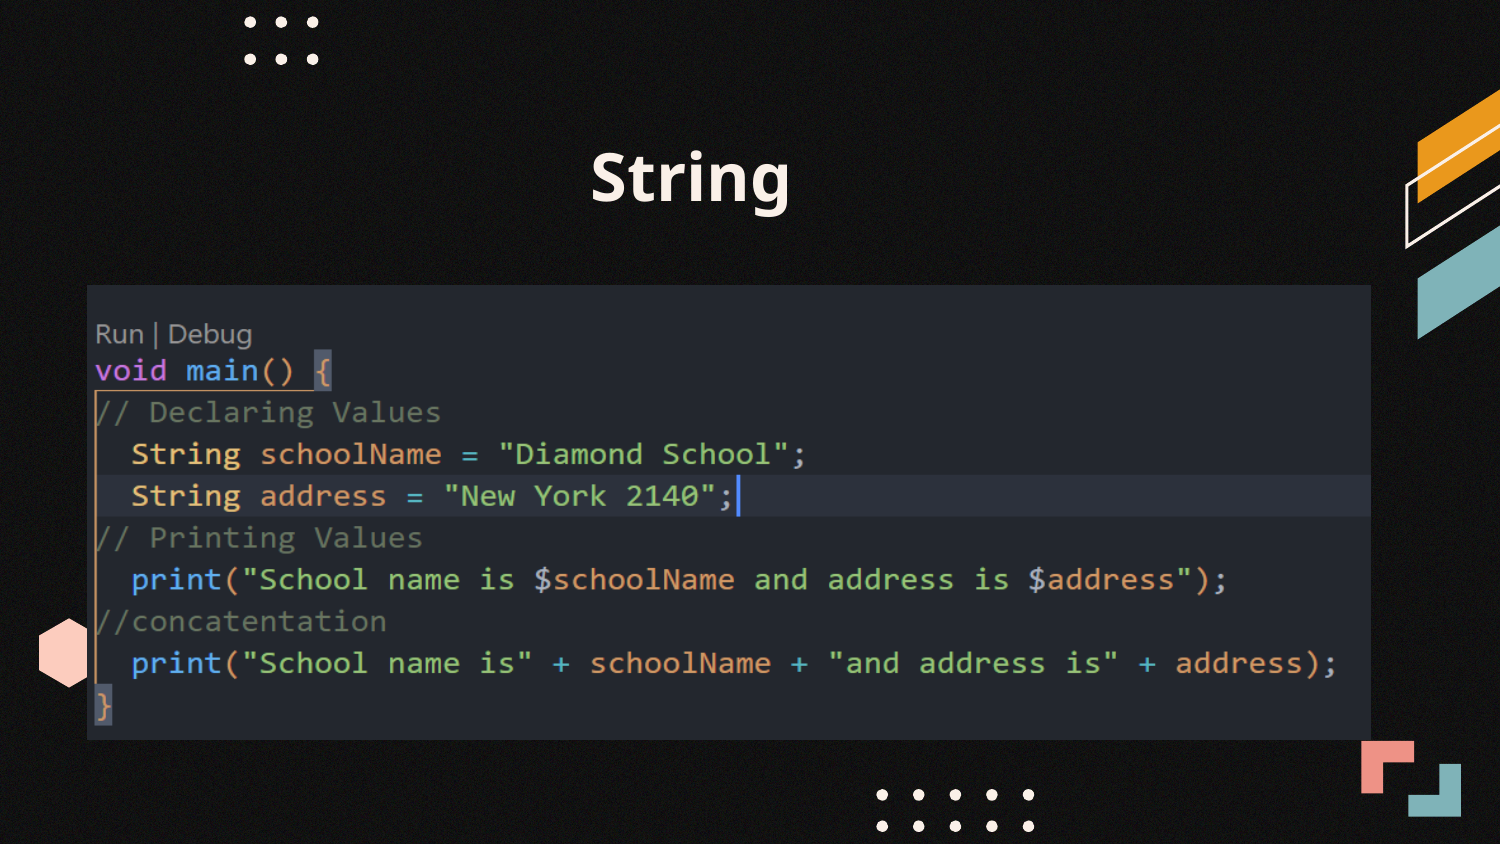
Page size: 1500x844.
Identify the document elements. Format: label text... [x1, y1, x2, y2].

picture [0, 0, 1500, 844]
text_box String [361, 120, 1022, 275]
picture [1409, 151, 1500, 242]
